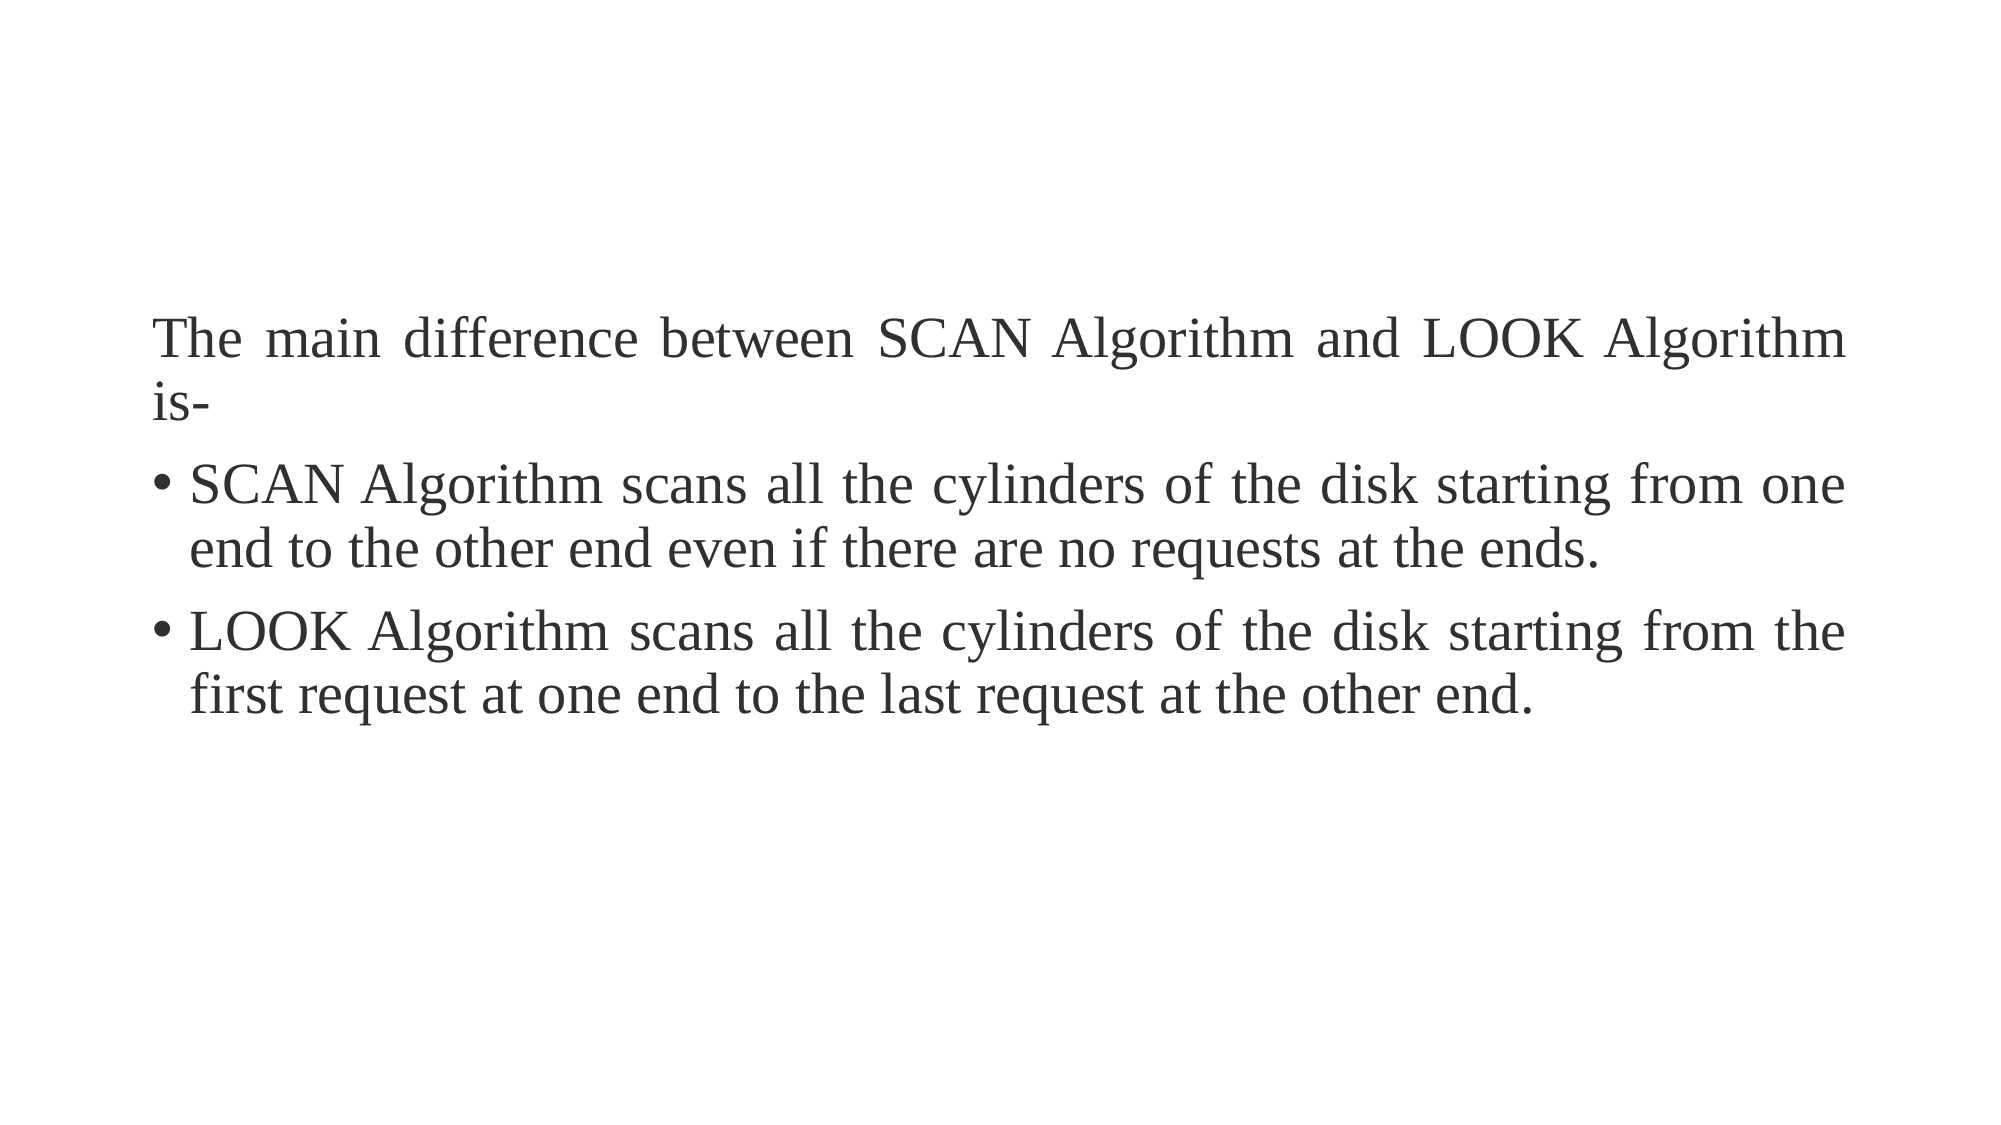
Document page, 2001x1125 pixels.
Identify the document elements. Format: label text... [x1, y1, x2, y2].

list The main difference between SCAN Algorithm and LOOK Algorithm is- SCAN Algorithm scans all the cylinders of the disk starting from one end to the other end even if there are no requests at the ends. LOOK Algorithm scans all the cylinders of the disk starting from the first request at one end to the last request at the other end. [137, 299, 1863, 1014]
